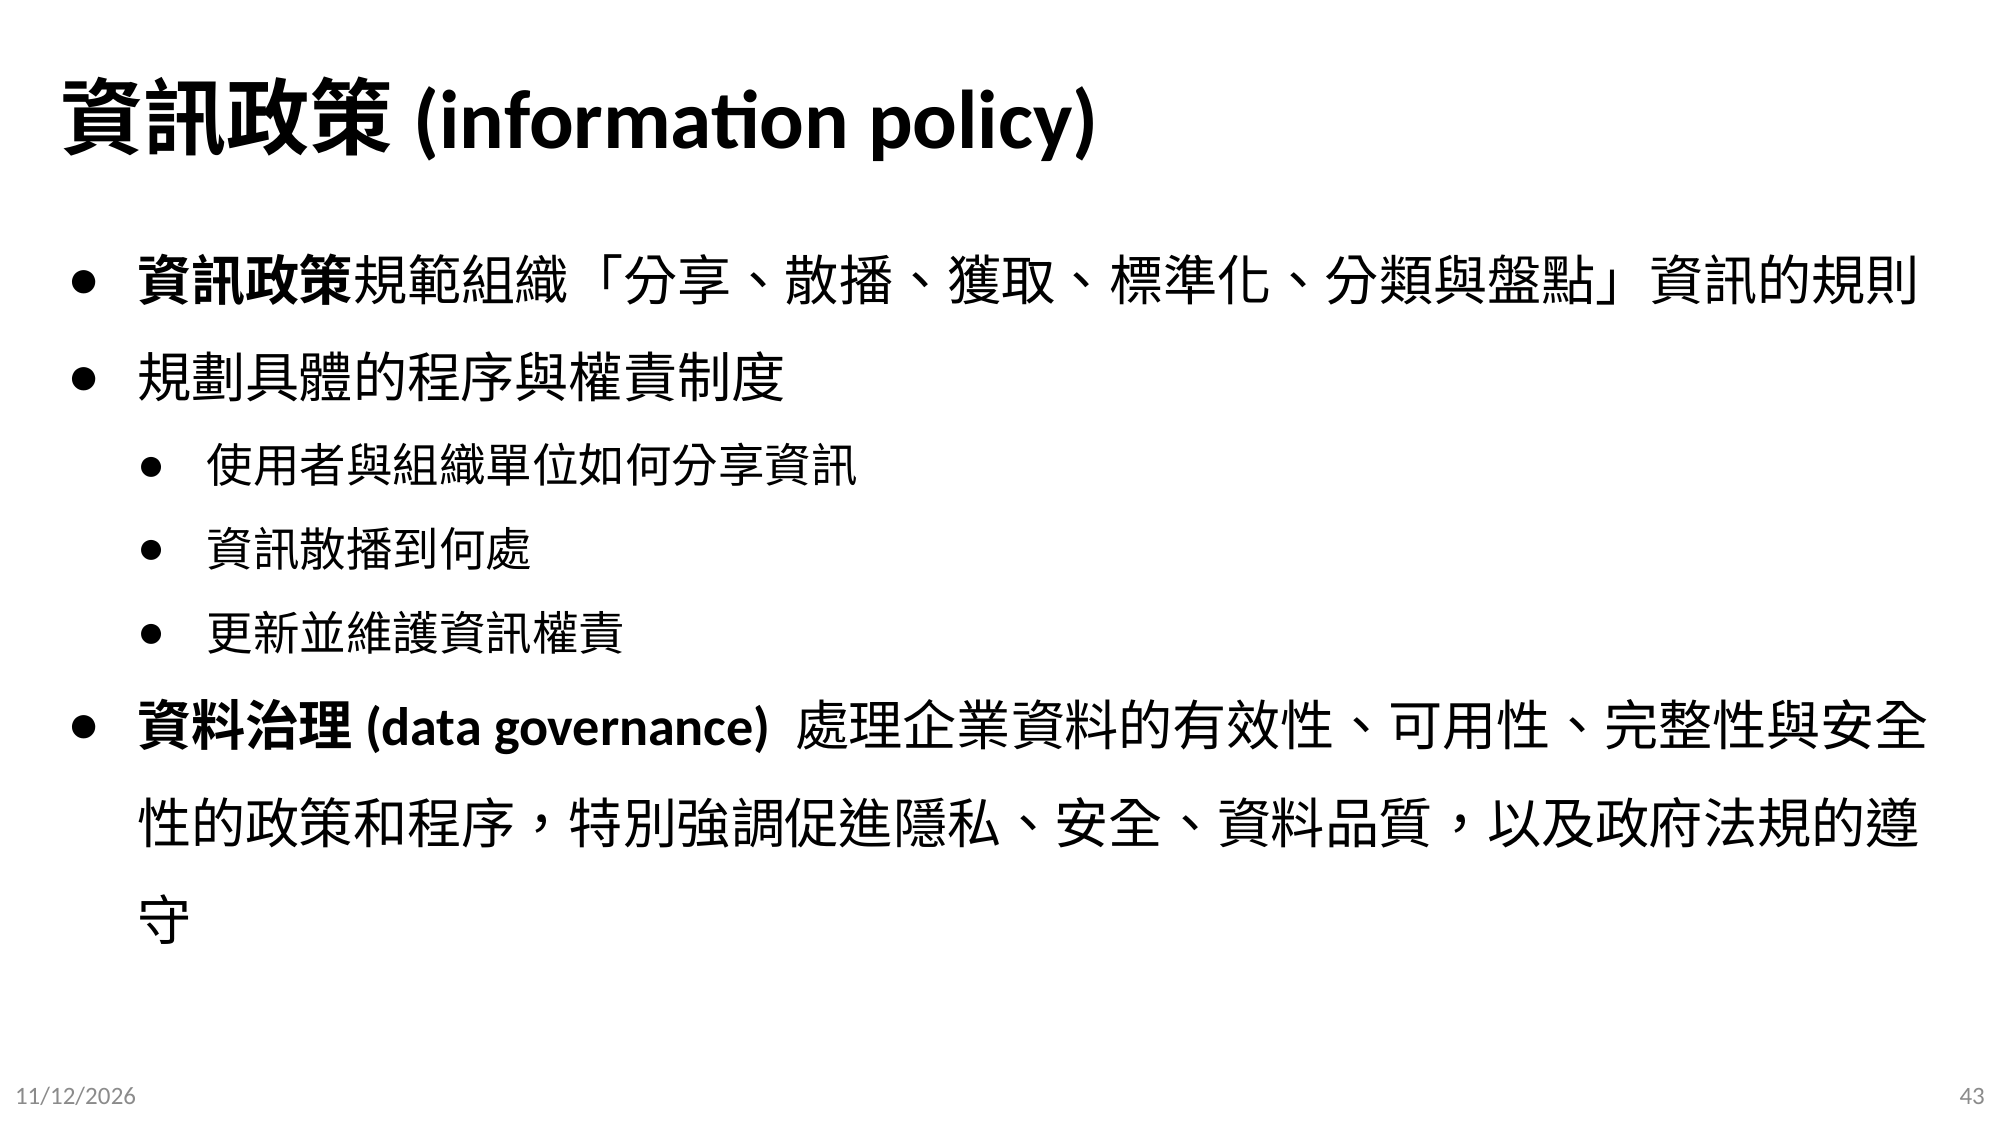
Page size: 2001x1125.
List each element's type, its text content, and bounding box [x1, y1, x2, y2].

slide_number 43 [1550, 1065, 2000, 1125]
title 資訊政策(information policy) [45, 50, 1950, 193]
list 資訊政策規範組織「分享、散播、獲取、標準化、分類與盤點」資訊的規則 規劃具體的程序與權責制度 使用者與組織單位如何分享資訊 資訊散播到何處 更新並維護資訊權責 資料治理(data governance) 處理企業資料的有效性、可用性、完整性與安全性的政策和程序，特別強調促進隱私、安全、資料品質，以及政府法規的遵守 [45, 206, 1950, 1000]
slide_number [0, 1065, 450, 1125]
